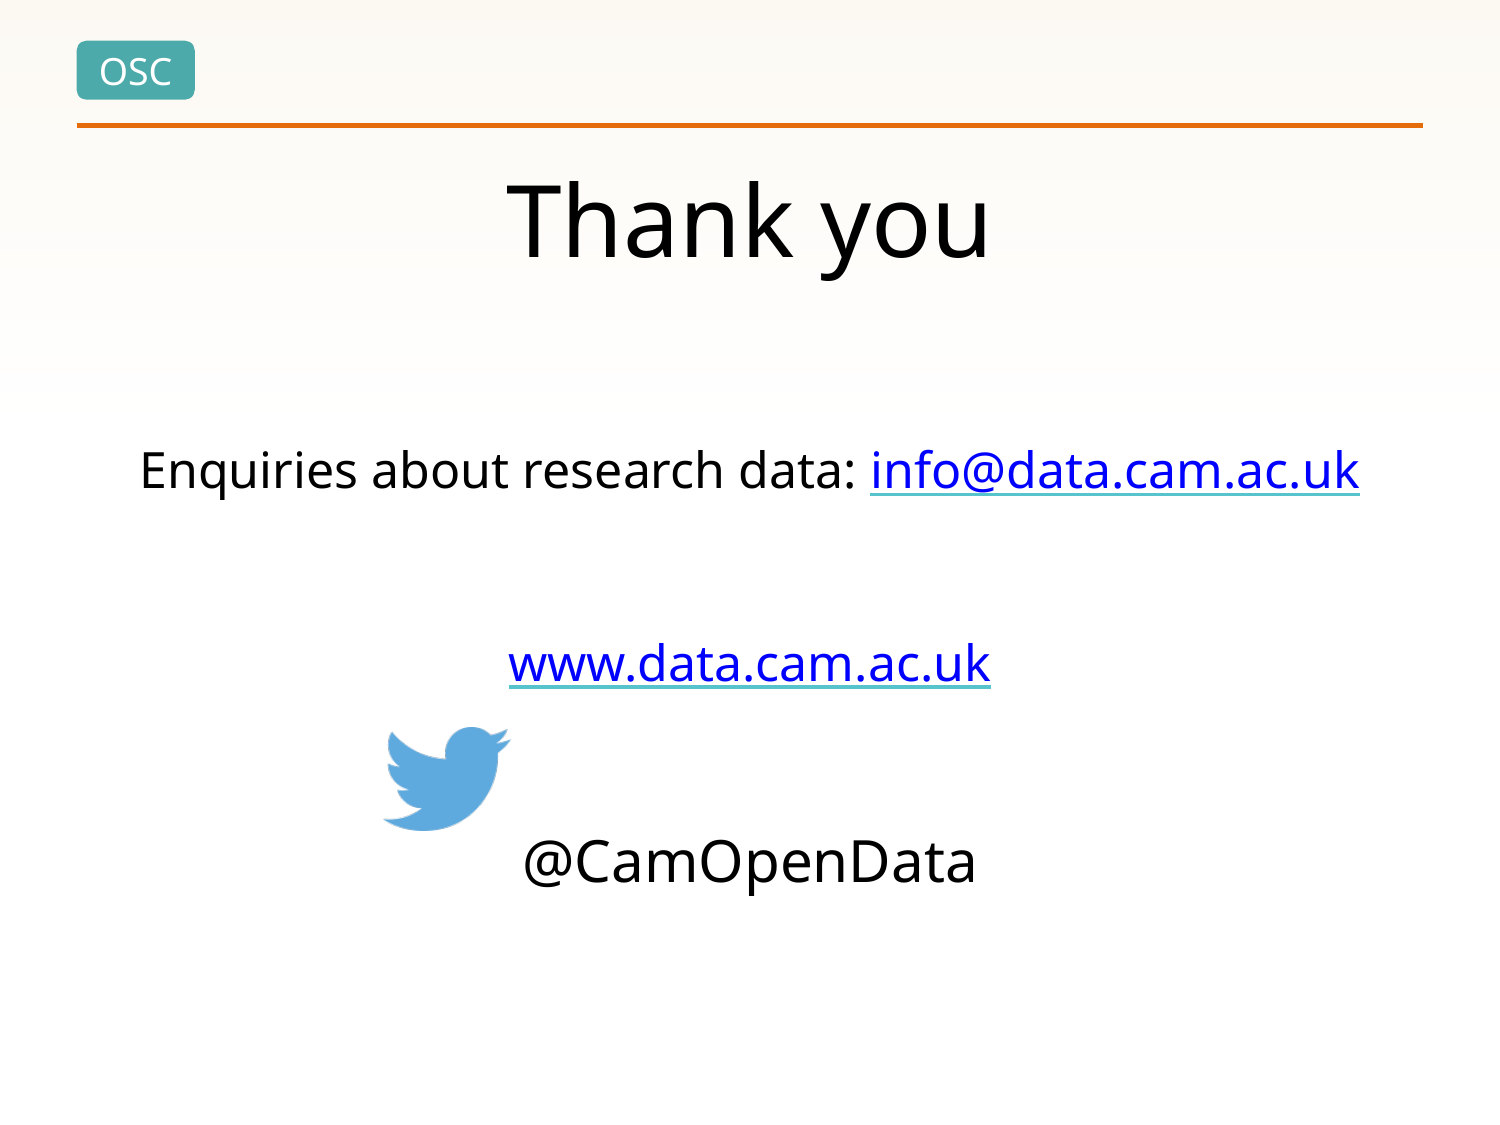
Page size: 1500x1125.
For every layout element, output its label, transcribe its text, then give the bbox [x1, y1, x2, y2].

text_box Thank you [491, 149, 1009, 285]
text_box Enquiries about research data: info@data.cam.ac.uk www.data.cam.ac.uk @CamOpenData [23, 396, 1477, 978]
picture [383, 727, 511, 831]
